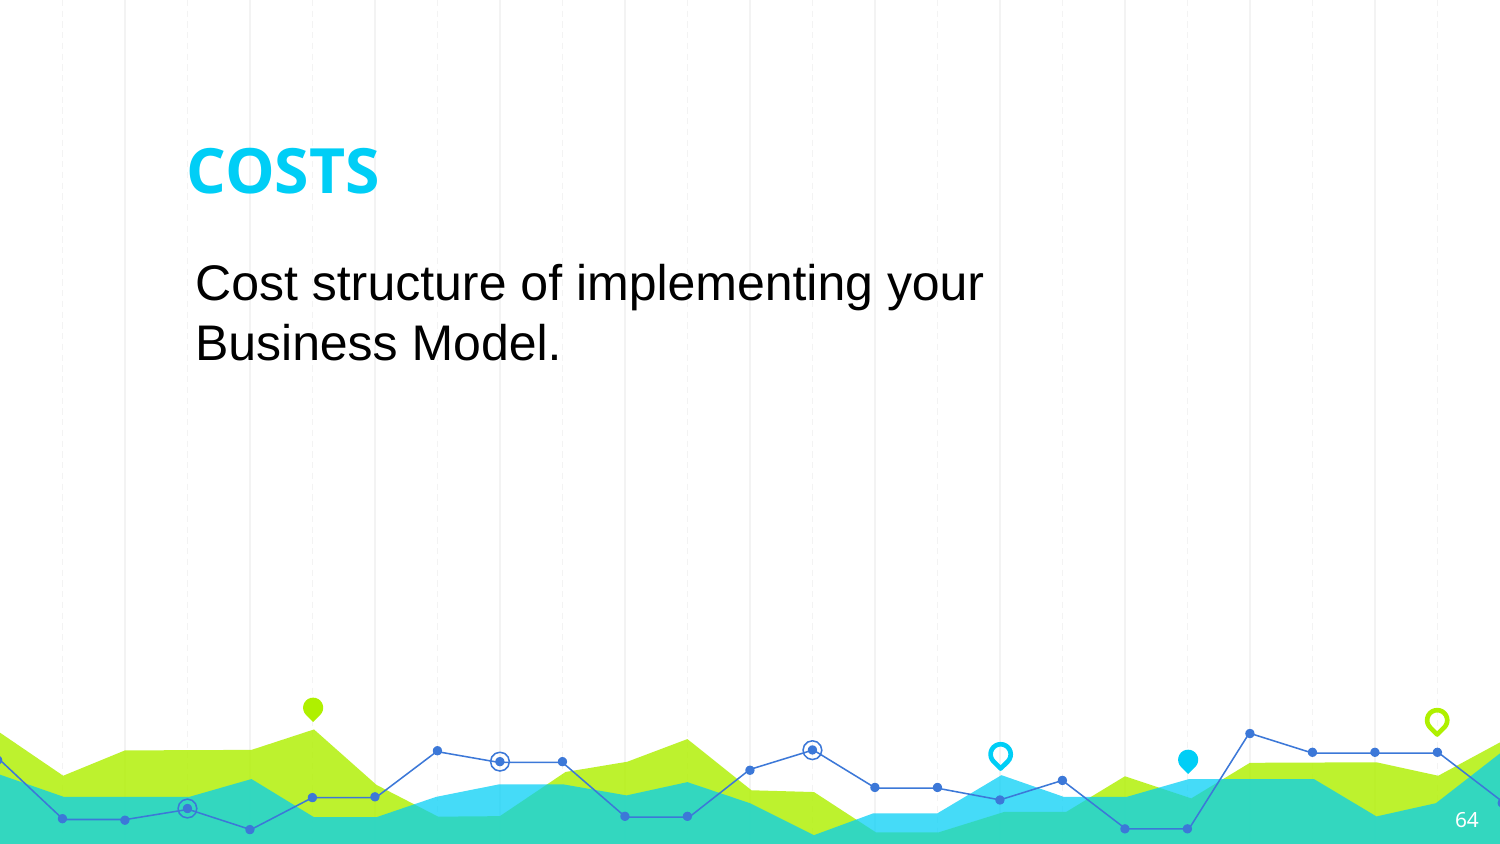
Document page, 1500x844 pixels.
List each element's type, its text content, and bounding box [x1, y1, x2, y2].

slide_number ‹#› [1403, 791, 1494, 844]
text_box Cost structure of implementing your Business Model. [180, 235, 1204, 664]
title COSTS [171, 103, 1320, 222]
